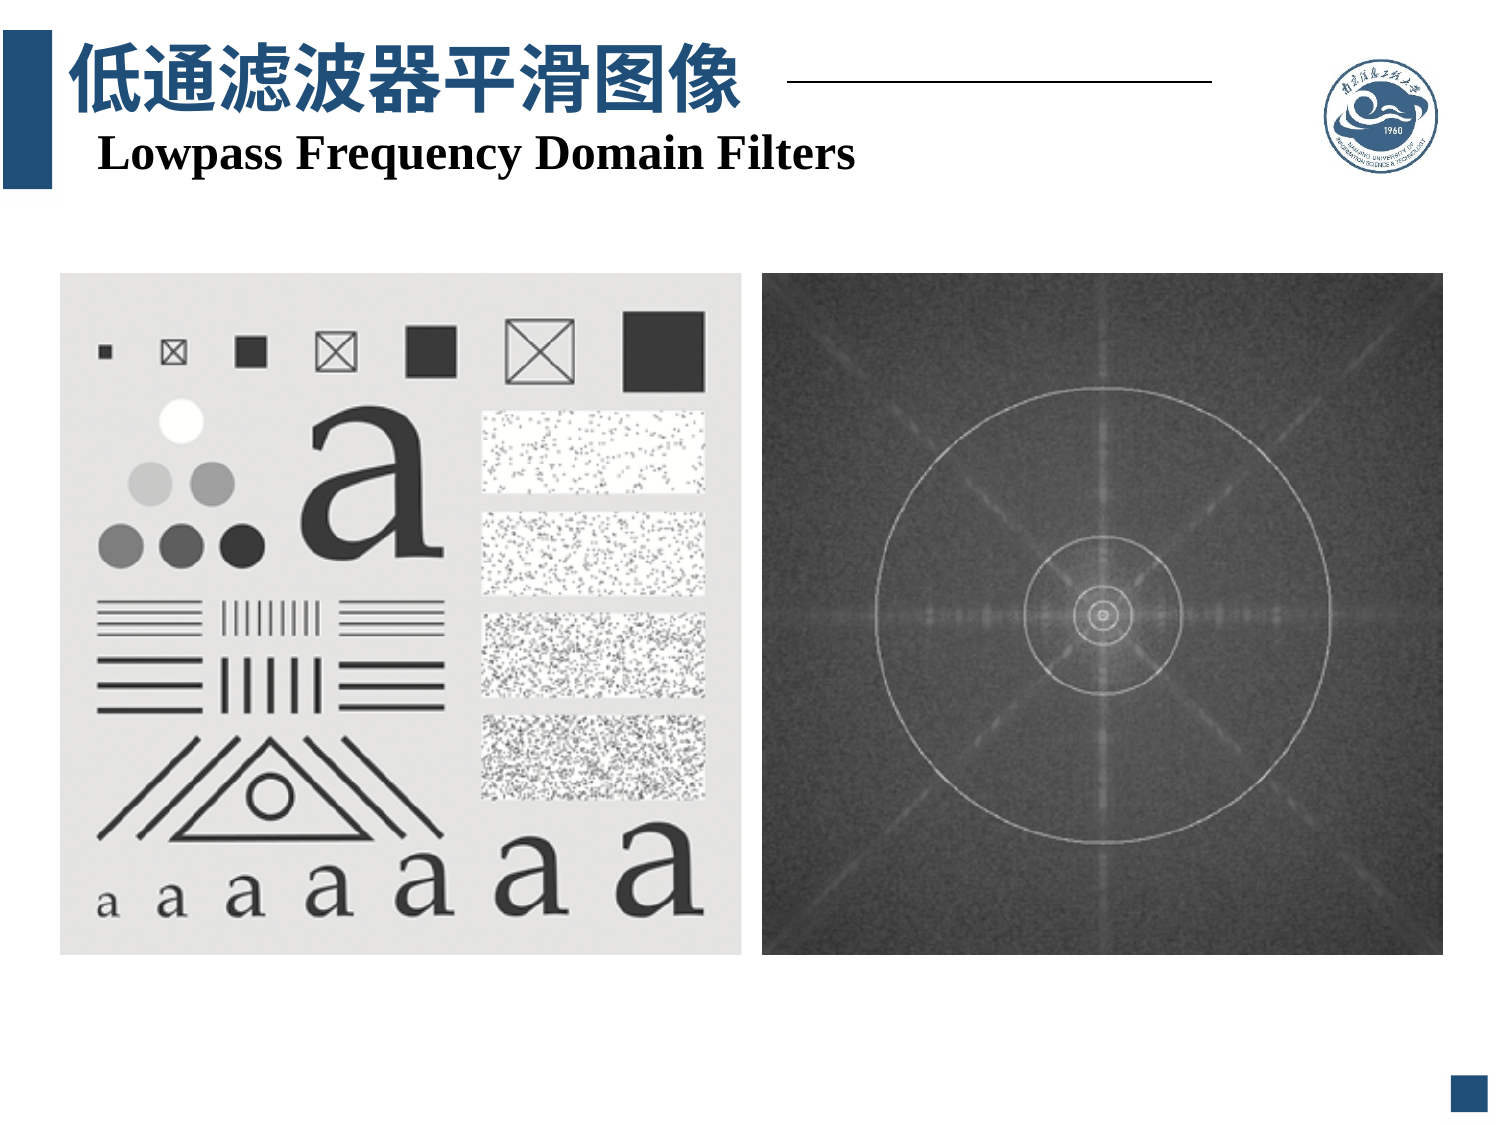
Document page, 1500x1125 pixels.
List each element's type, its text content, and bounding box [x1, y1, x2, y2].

text_box [1450, 1074, 1489, 1113]
text_box [2, 29, 53, 190]
picture [3, 219, 1500, 978]
picture [1308, 44, 1452, 185]
text_box Lowpass Frequency Domain Filters [82, 86, 943, 219]
text_box 低通滤波器平滑图像 [52, 16, 759, 148]
